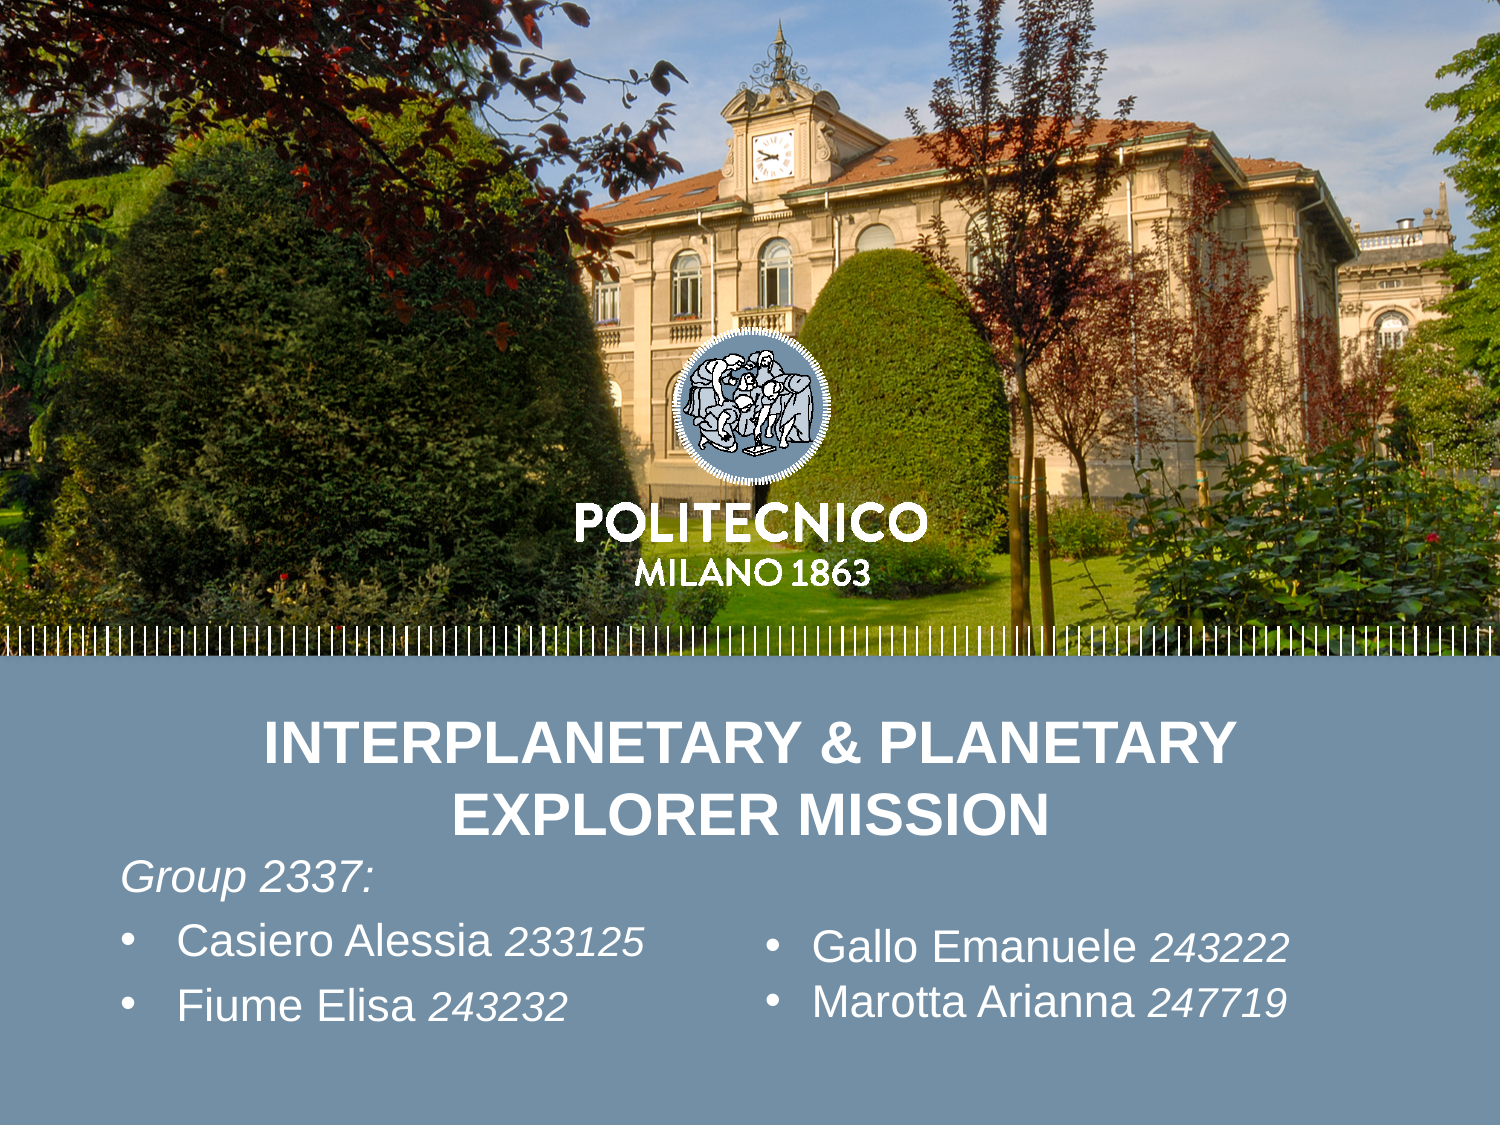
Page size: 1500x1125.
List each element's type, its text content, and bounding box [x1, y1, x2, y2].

text_box Group 2337: Casiero Alessia 233125 Fiume Elisa 243232 [105, 839, 750, 1059]
text_box INTERPLANETARY & PLANETARY EXPLORER MISSION [113, 695, 1389, 855]
picture [0, 0, 1500, 681]
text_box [7, 625, 1491, 656]
text_box Gallo Emanuele 243222 Marotta Arianna 247719 [750, 864, 1441, 1035]
text_box [0, 688, 1500, 1125]
